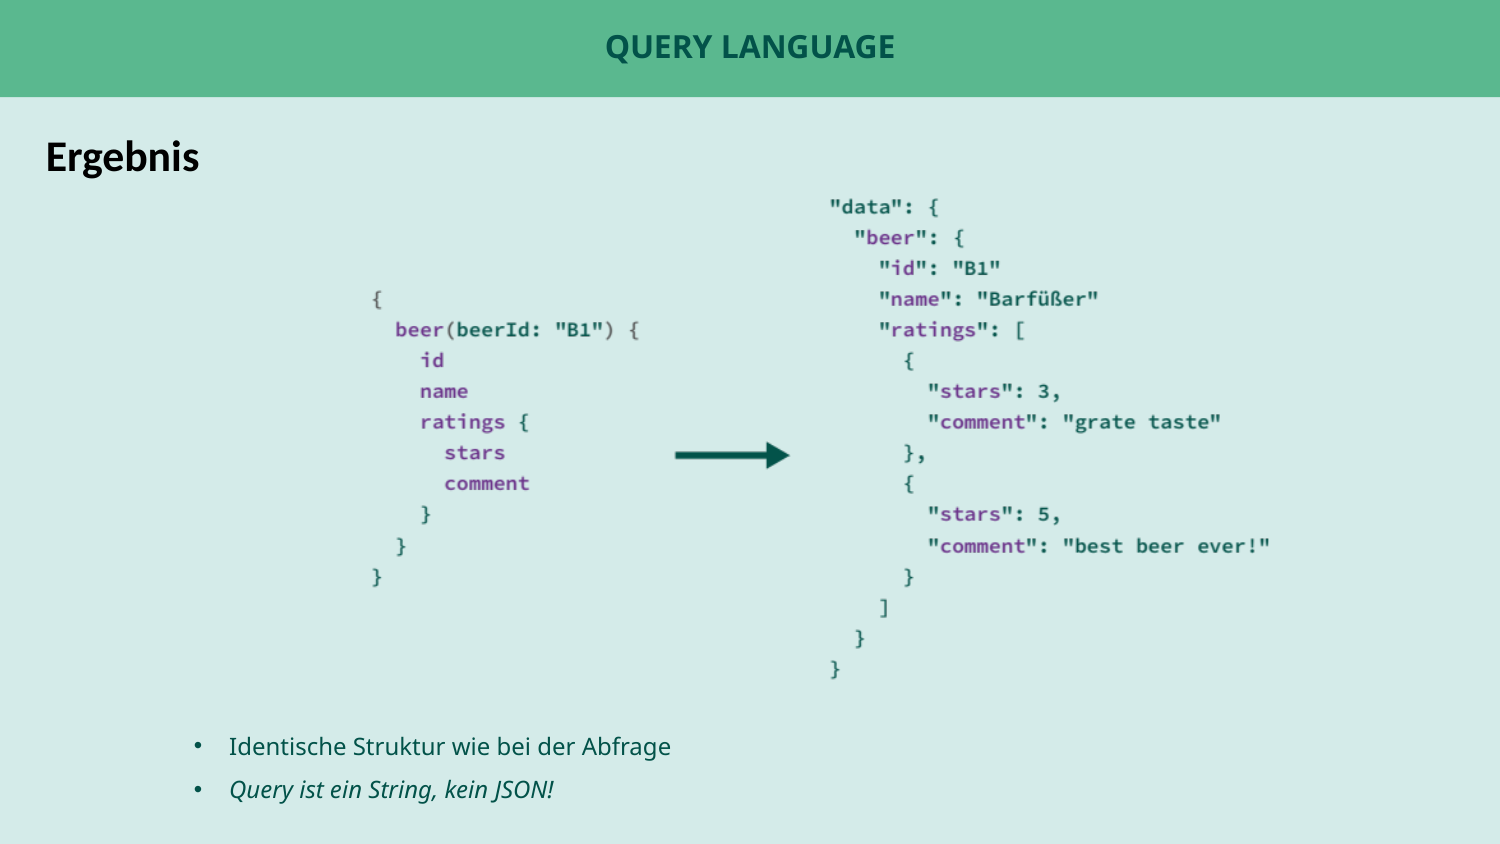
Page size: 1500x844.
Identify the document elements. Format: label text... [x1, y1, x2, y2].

title query Language [0, 0, 1500, 98]
text_box Identische Struktur wie bei der Abfrage Query ist ein String, kein JSON! [179, 709, 1310, 811]
picture [371, 197, 1269, 711]
list Ergebnis [30, 126, 1470, 782]
